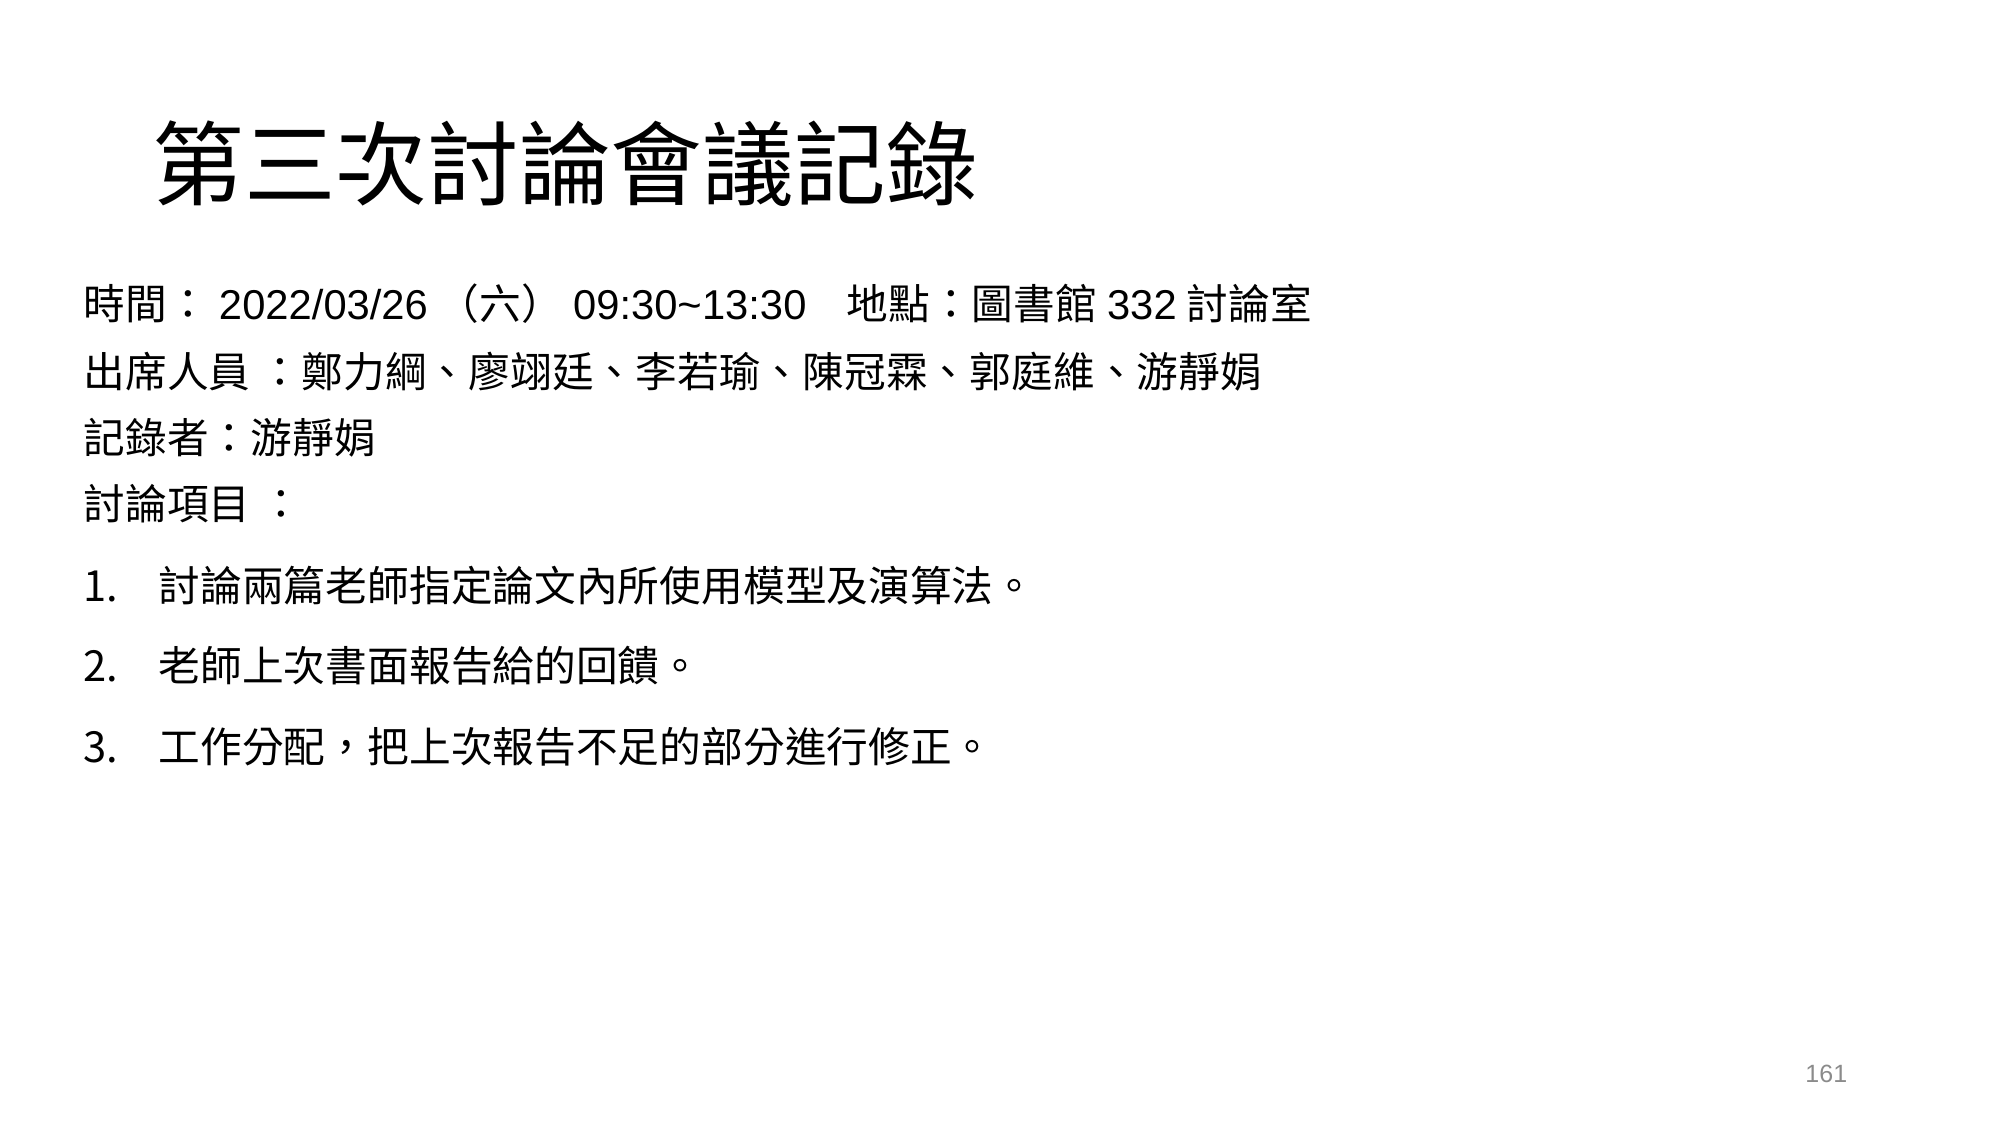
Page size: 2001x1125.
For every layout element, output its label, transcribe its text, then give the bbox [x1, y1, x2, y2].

title 第三次討論會議記錄 [137, 59, 1863, 269]
slide_number 161 [1412, 1042, 1863, 1103]
list 時間：2022/03/26（六）09:30~13:30 地點：圖書館332討論室 出席人員 ：鄭力綱、廖翊廷、李若瑜、陳冠霖、郭庭維、游靜娟 記錄者：游靜娟 討論項目 ： 討論兩篇老師指定論文內所使用模型及演算法。 老師上次書面報告給的回饋。 工作分配，把上次報告不足的部分進行修正。 [68, 269, 1932, 1035]
